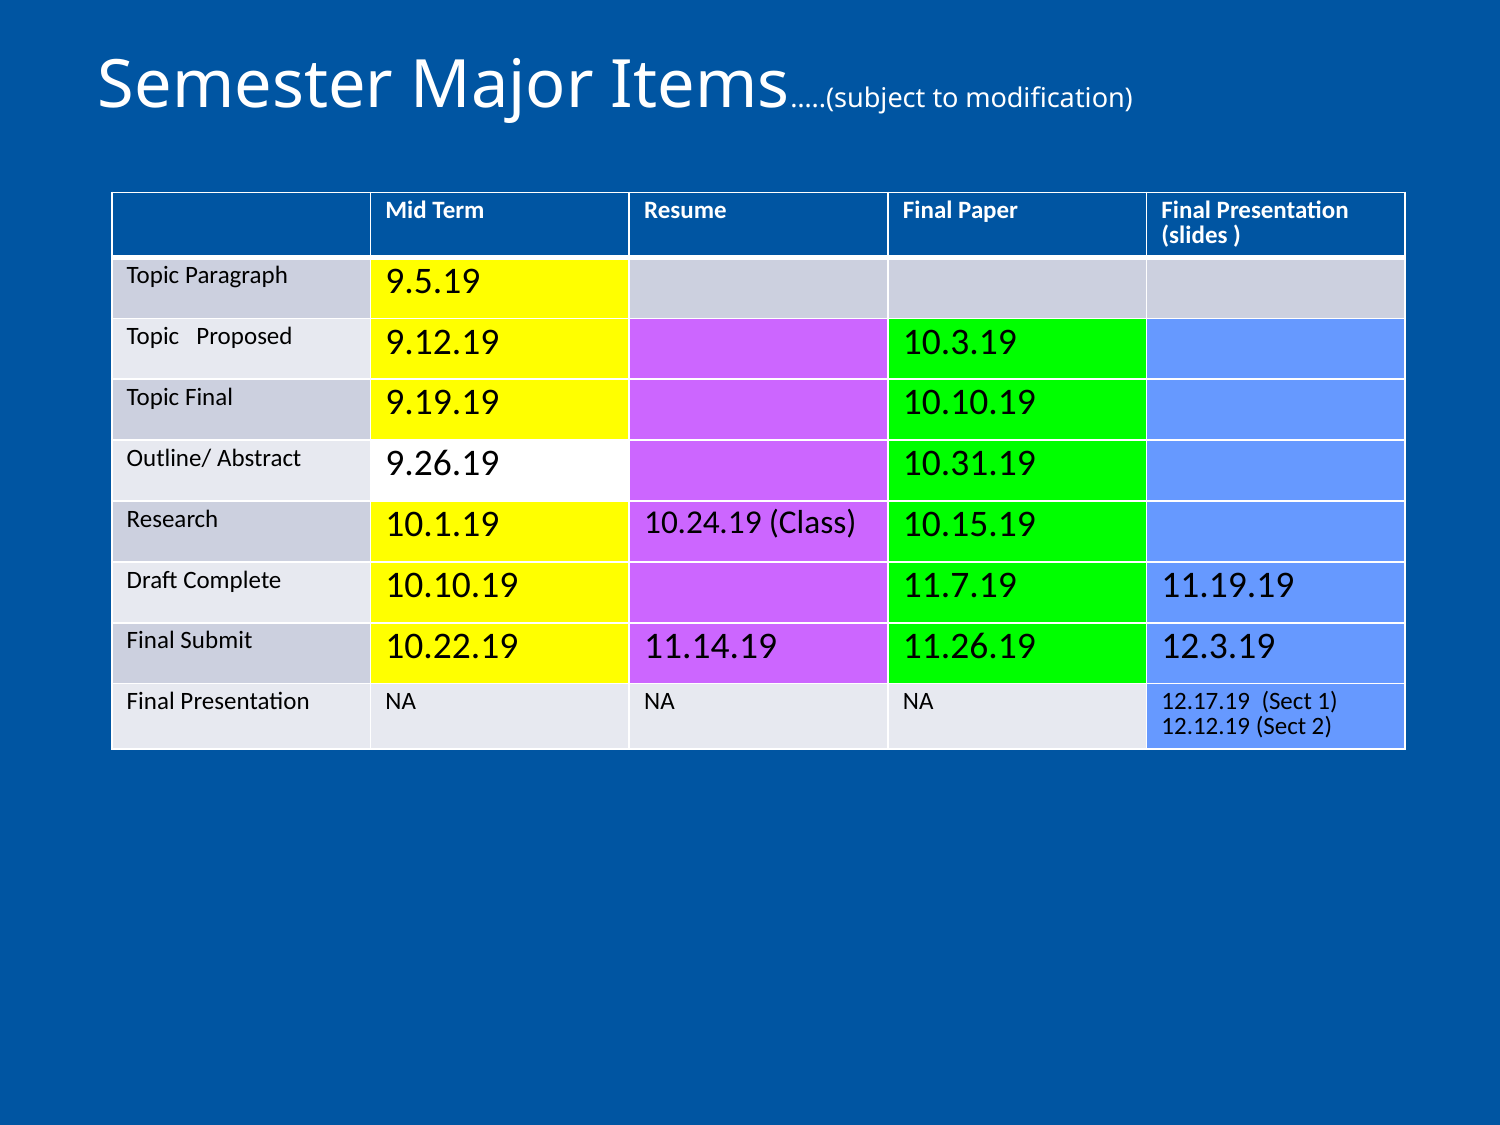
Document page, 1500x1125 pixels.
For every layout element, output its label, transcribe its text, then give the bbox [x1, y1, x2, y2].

table_cell 10.10.19 [371, 563, 628, 622]
table_cell Topic Paragraph [113, 260, 370, 318]
table_cell 9.26.19 [371, 441, 628, 500]
table_cell Outline/ Abstract [113, 441, 370, 500]
table_cell NA [630, 684, 887, 748]
table_cell 10.10.19 [889, 380, 1146, 439]
table_cell [889, 260, 1146, 318]
table_cell [630, 260, 887, 318]
table_cell 12.3.19 [1147, 624, 1404, 683]
table_cell Topic Proposed [113, 319, 370, 378]
table_cell [1147, 260, 1404, 318]
table_cell Topic Final [113, 380, 370, 439]
table_cell [630, 563, 887, 622]
table_cell 9.12.19 [371, 319, 628, 378]
table_cell [1147, 502, 1404, 561]
title Semester Major Items…..(subject to modification) [82, 13, 1377, 159]
table_cell 11.14.19 [630, 624, 887, 683]
table_header [113, 193, 370, 255]
table_cell [630, 441, 887, 500]
table_cell Research [113, 502, 370, 561]
table_cell [630, 380, 887, 439]
table_cell 10.3.19 [889, 319, 1146, 378]
table_cell 10.1.19 [371, 502, 628, 561]
table_cell NA [889, 684, 1146, 748]
table_cell 12.17.19 (Sect 1) 12.12.19 (Sect 2) [1147, 684, 1404, 748]
table_cell 10.31.19 [889, 441, 1146, 500]
table_cell [1147, 441, 1404, 500]
table_cell 10.22.19 [371, 624, 628, 683]
table_header Resume [630, 193, 887, 255]
table_cell 10.15.19 [889, 502, 1146, 561]
table_cell Final Submit [113, 624, 370, 683]
table_cell Final Presentation [113, 684, 370, 748]
table_cell 11.19.19 [1147, 563, 1404, 622]
table_cell NA [371, 684, 628, 748]
table_cell 9.5.19 [371, 260, 628, 318]
table_cell 10.24.19 (Class) [630, 502, 887, 561]
table_cell [1147, 380, 1404, 439]
table_cell 9.19.19 [371, 380, 628, 439]
table_cell 11.7.19 [889, 563, 1146, 622]
table_header Final Paper [889, 193, 1146, 255]
table_header Final Presentation (slides ) [1147, 193, 1404, 255]
table_cell [630, 319, 887, 378]
table_header Mid Term [371, 193, 628, 255]
table_cell [1147, 319, 1404, 378]
table_cell Draft Complete [113, 563, 370, 622]
table_cell 11.26.19 [889, 624, 1146, 683]
